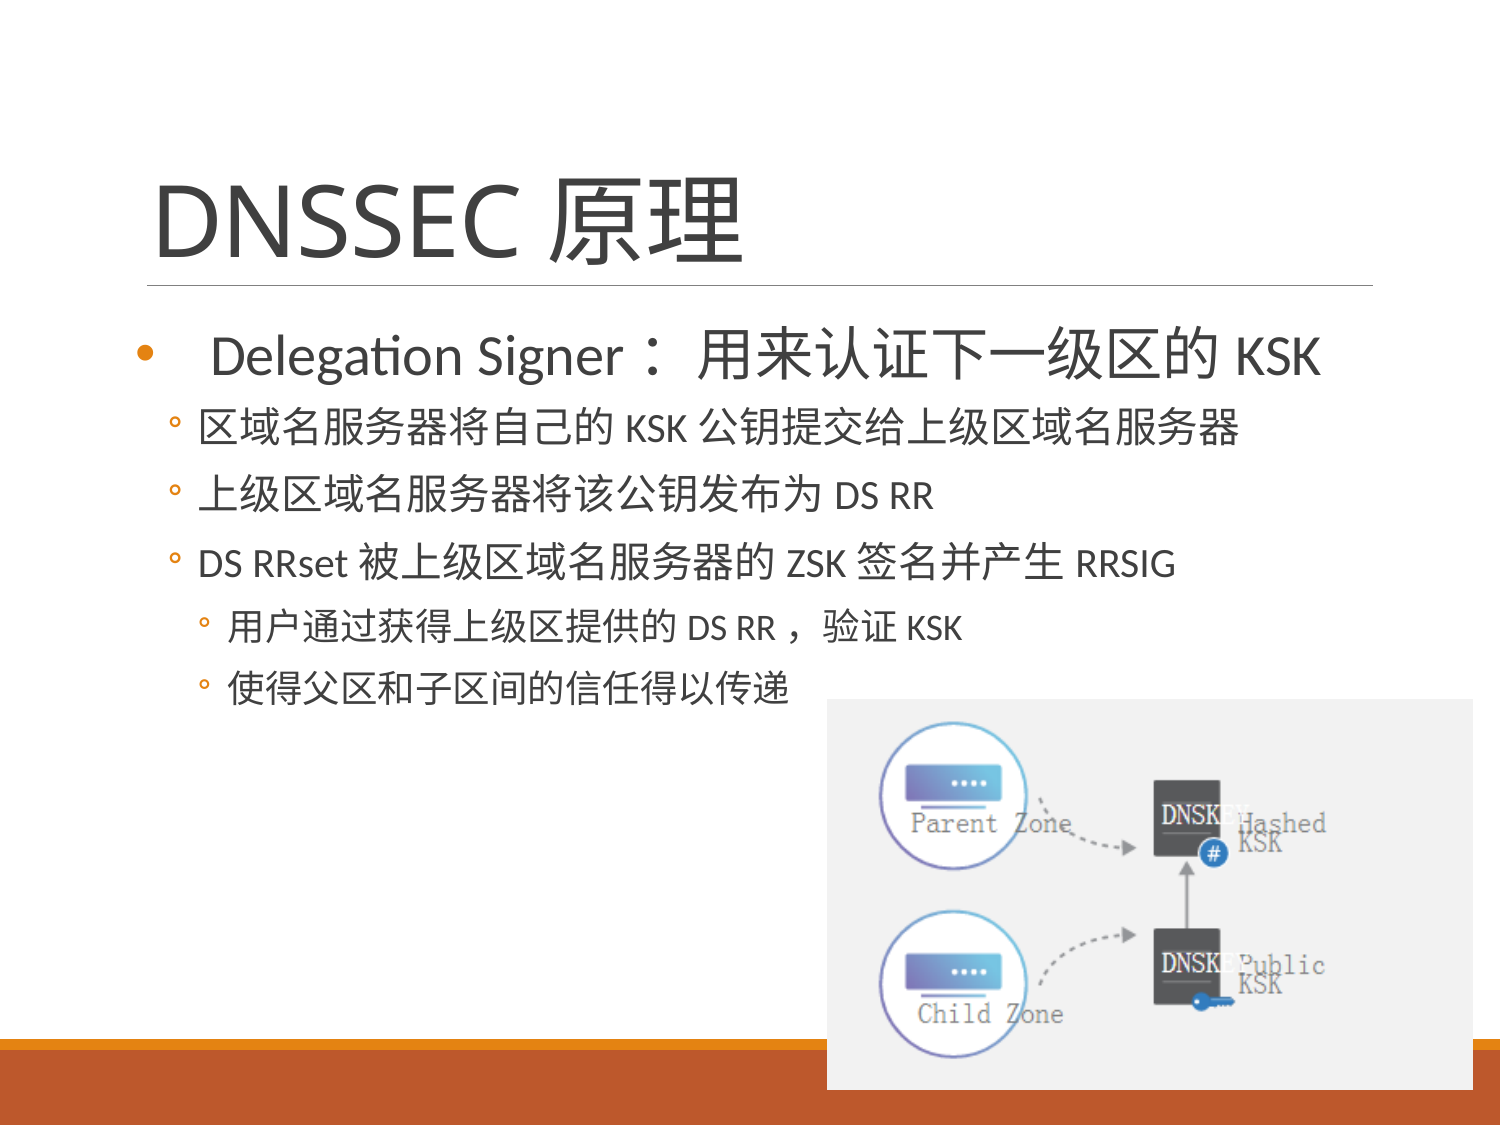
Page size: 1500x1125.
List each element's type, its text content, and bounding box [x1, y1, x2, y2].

title DNSSEC原理 [135, 47, 1373, 285]
list Delegation Signer：用来认证下一级区的KSK 区域名服务器将自己的KSK公钥提交给上级区域名服务器 上级区域名服务器将该公钥发布为DS RR DS RRset被上级区域名服务器的ZSK签名并产生RRSIG 用户通过获得上级区提供的DS RR，验证KSK 使得父区和子区间的信任得以传递 [135, 302, 1373, 963]
picture [826, 698, 1474, 1091]
